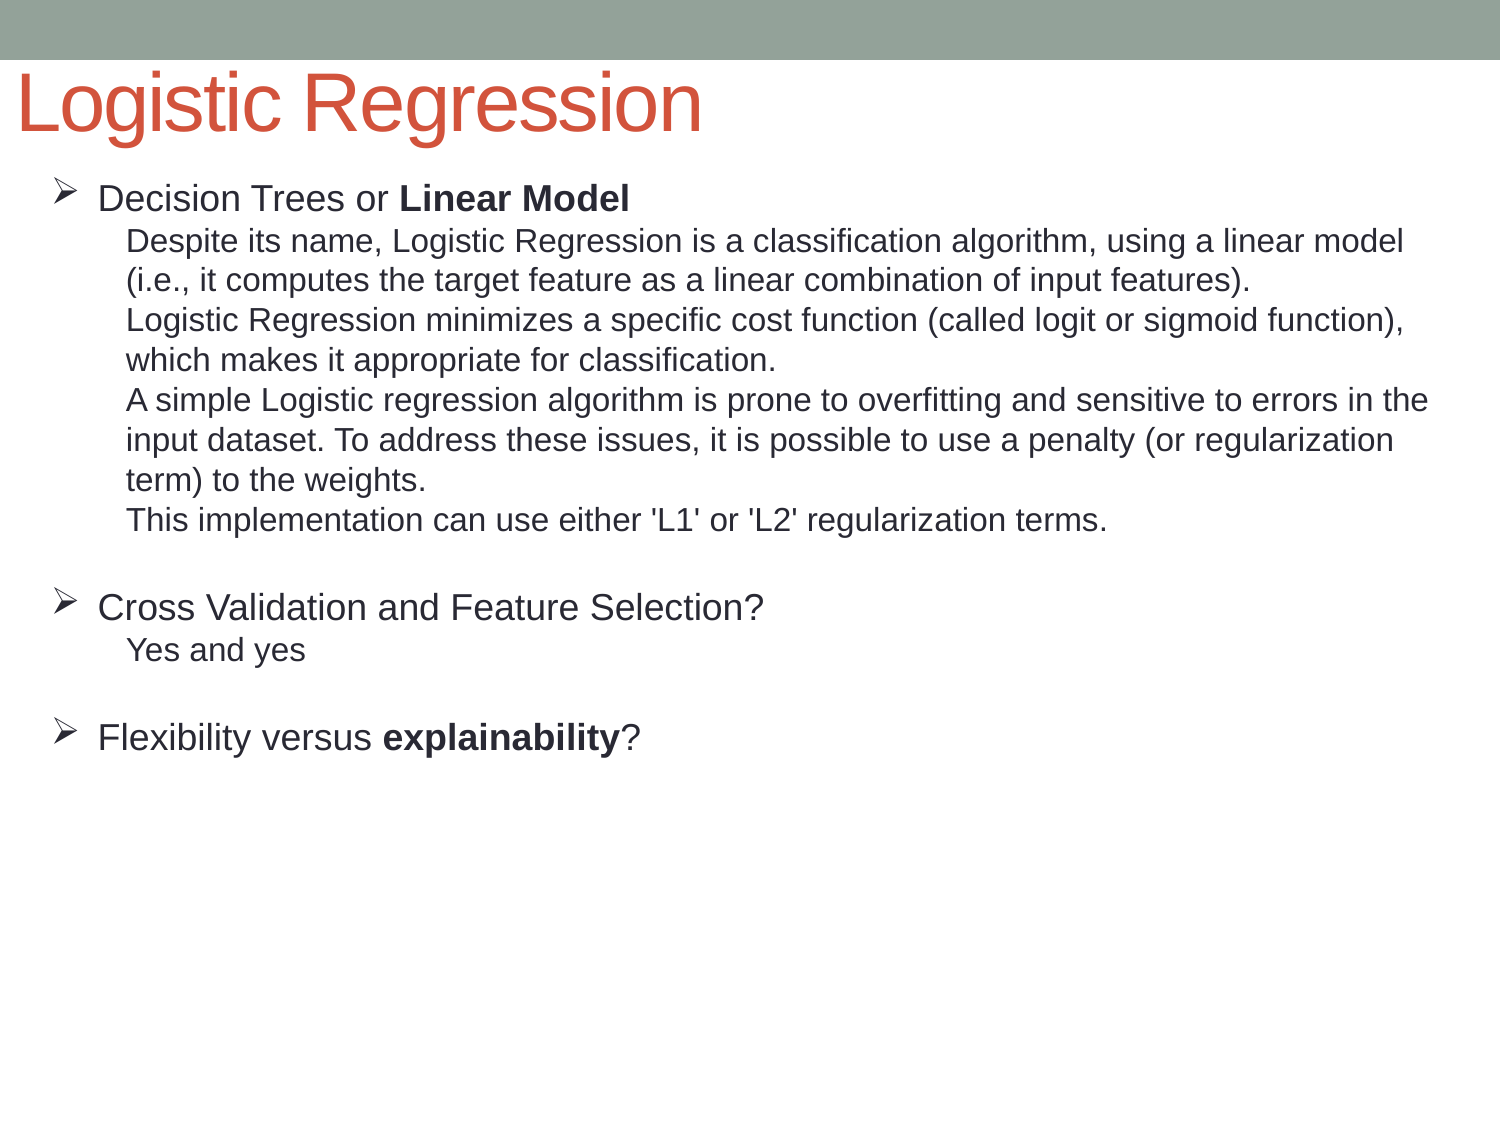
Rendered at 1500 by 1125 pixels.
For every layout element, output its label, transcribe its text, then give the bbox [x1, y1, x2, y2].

title Logistic Regression [0, 29, 1500, 167]
text_box Decision Trees or Linear Model Despite its name, Logistic Regression is a classification algorithm, using a linear model (i.e., it computes the target feature as a linear combination of input features). Logistic Regression minimizes a specific cost function (called logit or sigmoid function), which makes it appropriate for classification. A simple Logistic regression algorithm is prone to overfitting and sensitive to errors in the input dataset. To address these issues, it is possible to use a penalty (or regularization term) to the weights. This implementation can use either 'L1' or 'L2' regularization terms. Cross Validation and Feature Selection? Yes and yes Flexibility versus explainability? [36, 121, 1465, 856]
